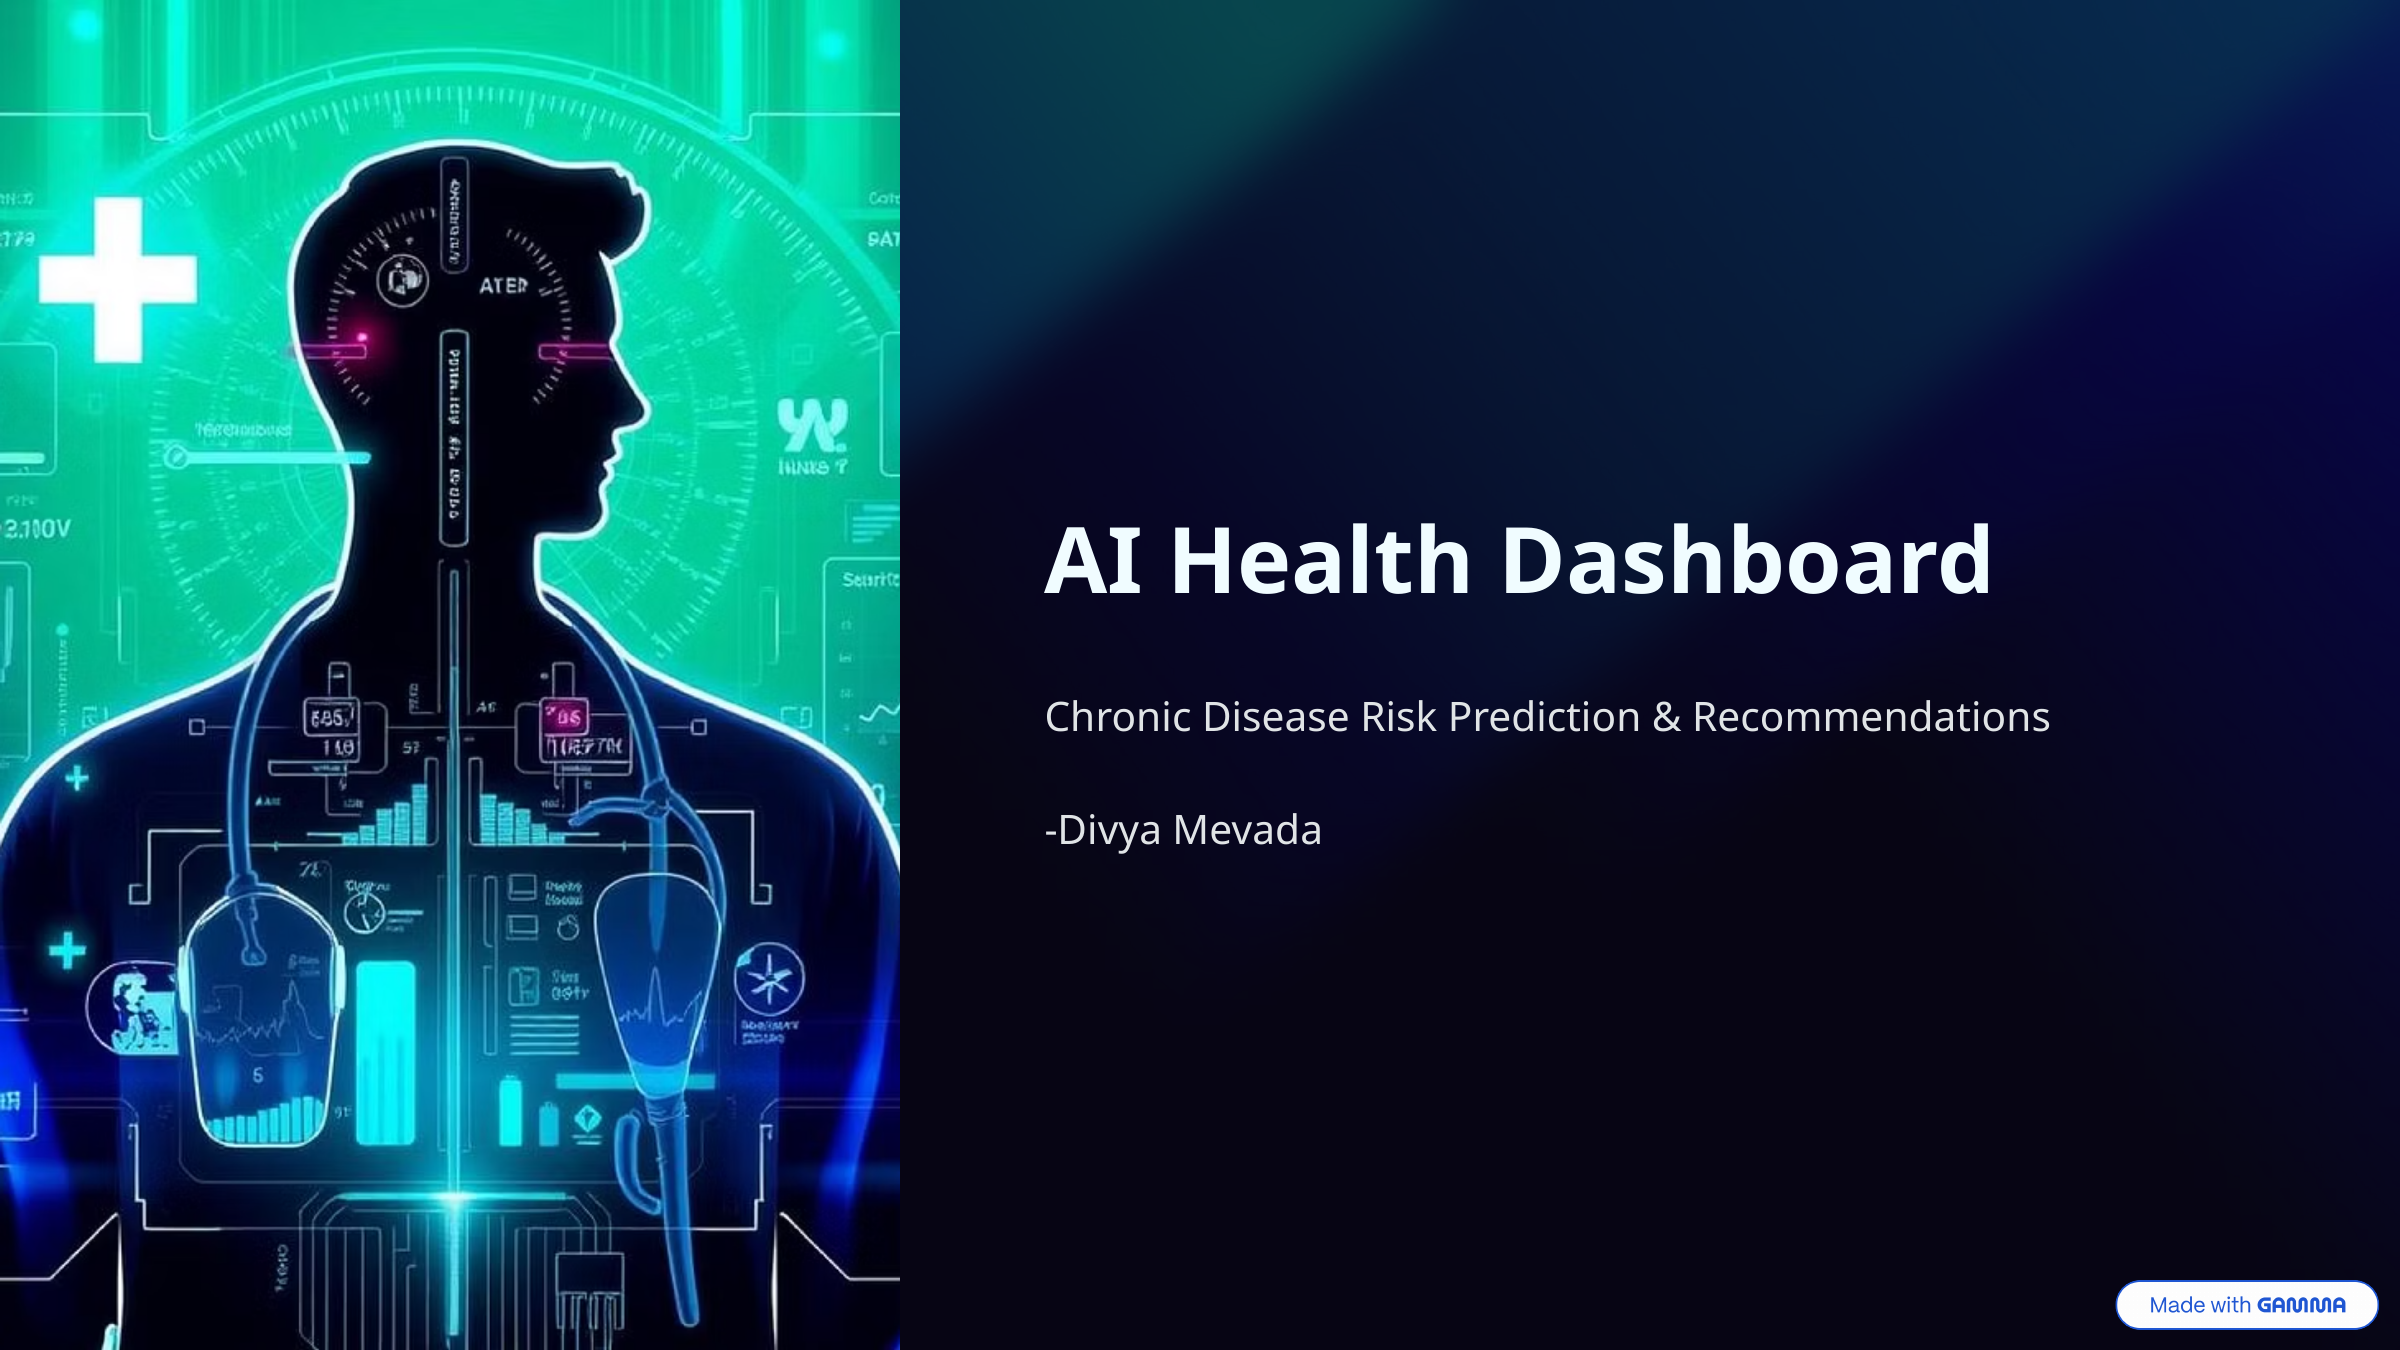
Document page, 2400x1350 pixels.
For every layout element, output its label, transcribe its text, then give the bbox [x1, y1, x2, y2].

picture [2106, 1271, 2389, 1339]
picture [0, 0, 900, 1350]
text_box AI Health Dashboard [1044, 497, 1963, 612]
text_box Chronic Disease Risk Prediction & Recommendations [1044, 673, 2256, 741]
text_box -Divya Mevada [1044, 786, 2256, 853]
